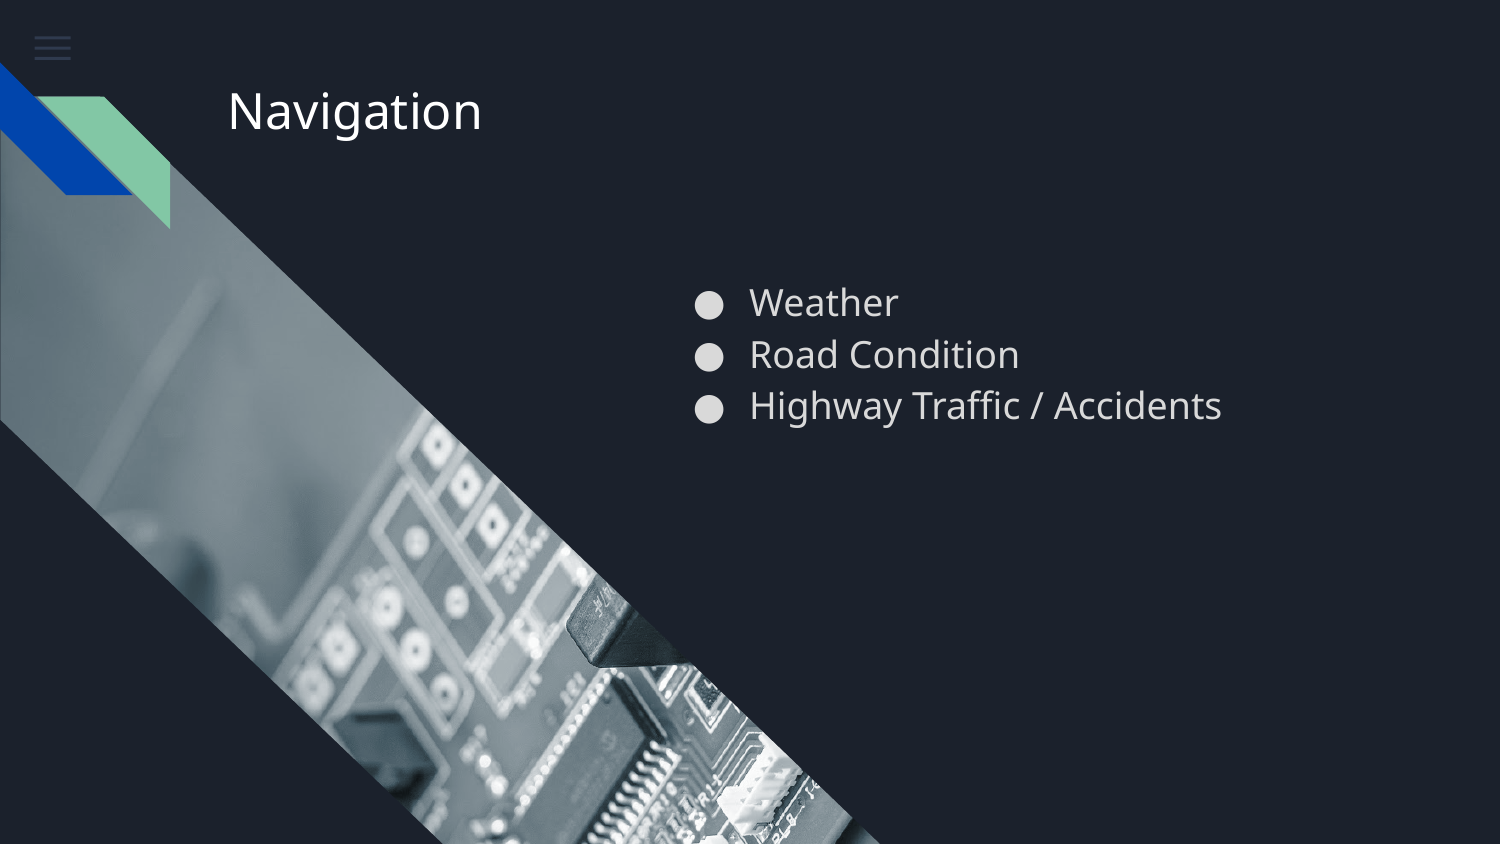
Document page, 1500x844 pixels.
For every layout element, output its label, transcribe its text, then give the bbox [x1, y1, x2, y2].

title Navigation [212, 64, 1368, 215]
picture [0, 97, 880, 844]
list Weather Road Condition Highway Traffic / Accidents [659, 257, 1368, 547]
